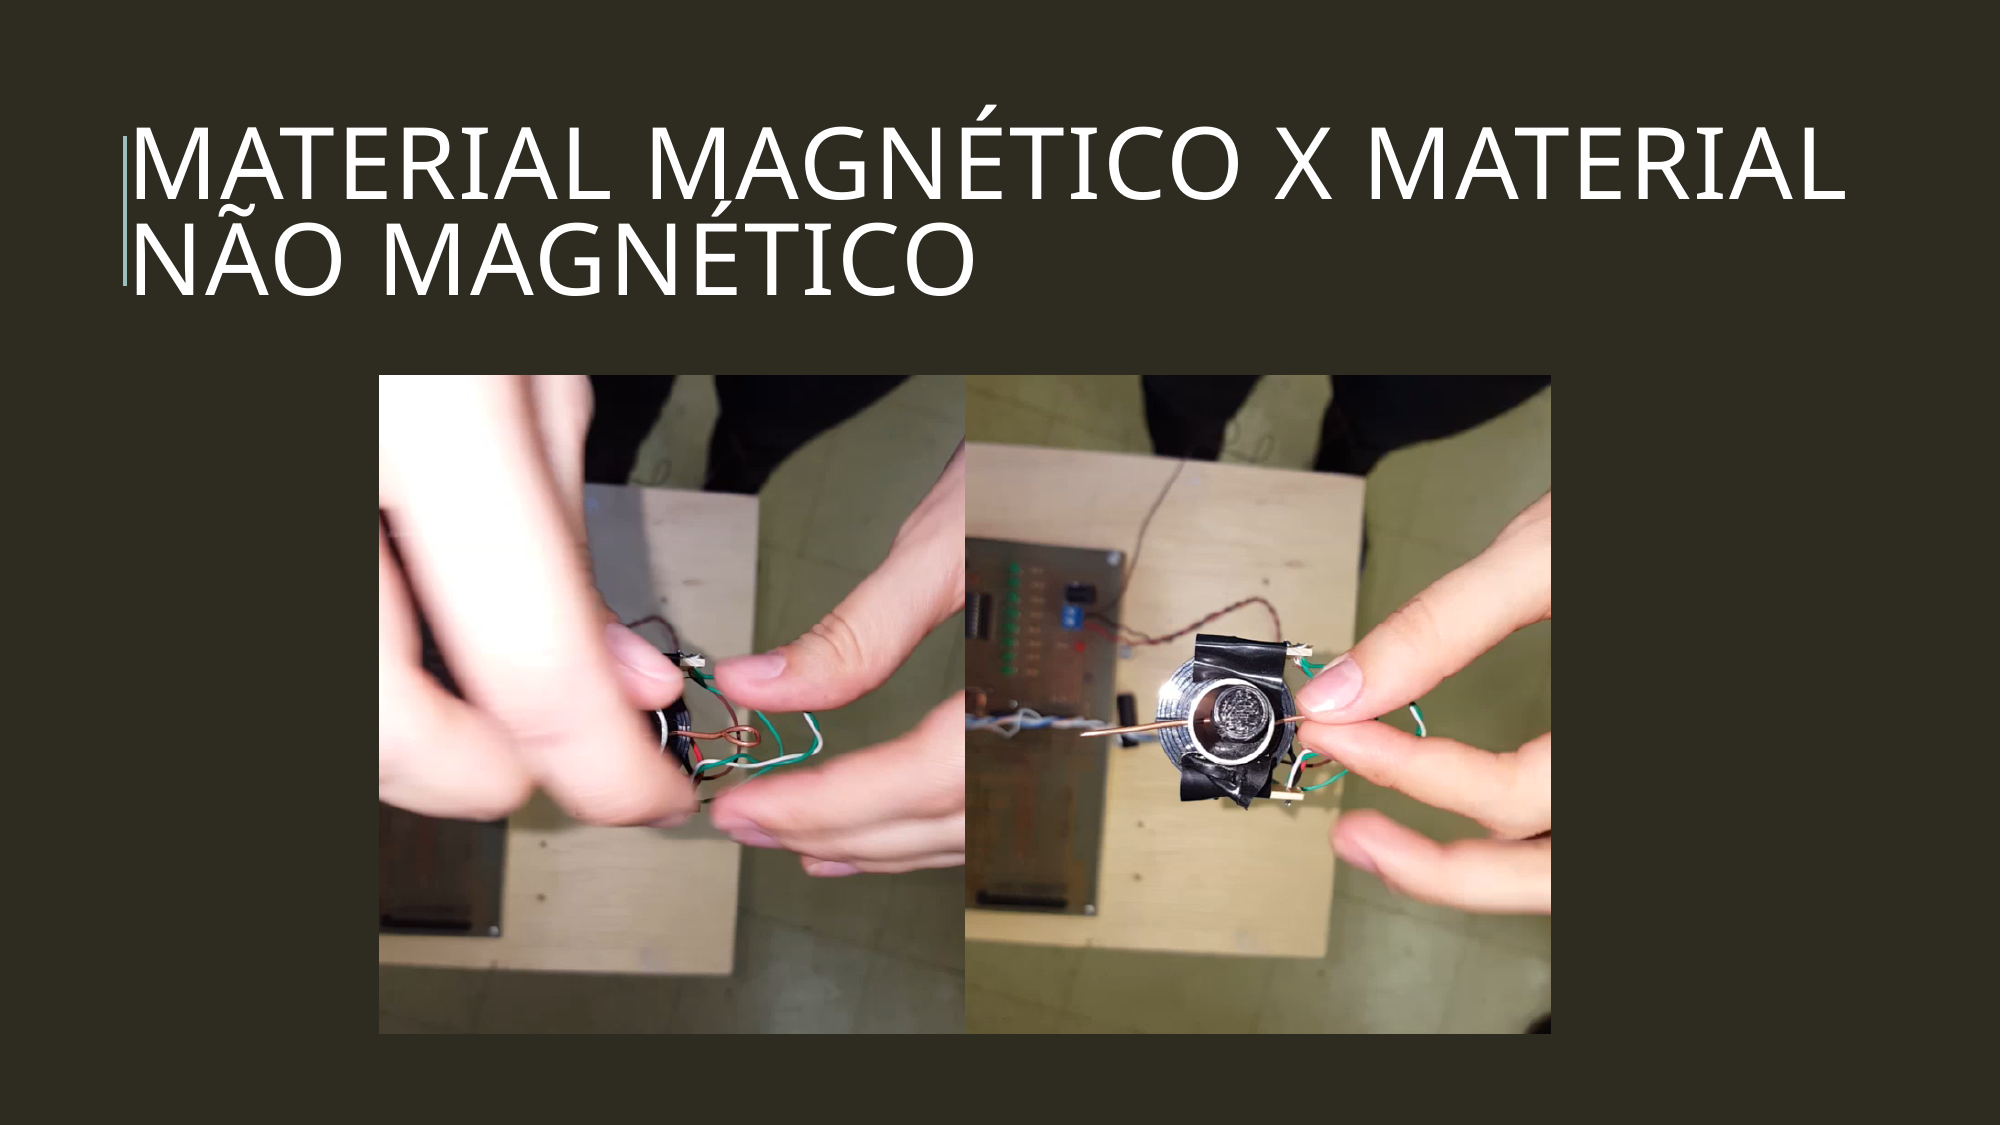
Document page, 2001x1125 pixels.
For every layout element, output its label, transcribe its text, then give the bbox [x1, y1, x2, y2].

title MATERIAL MAGNÉTICO X MATERIAL NÃO MAGNÉTICO [112, 96, 1925, 342]
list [378, 374, 1552, 1036]
